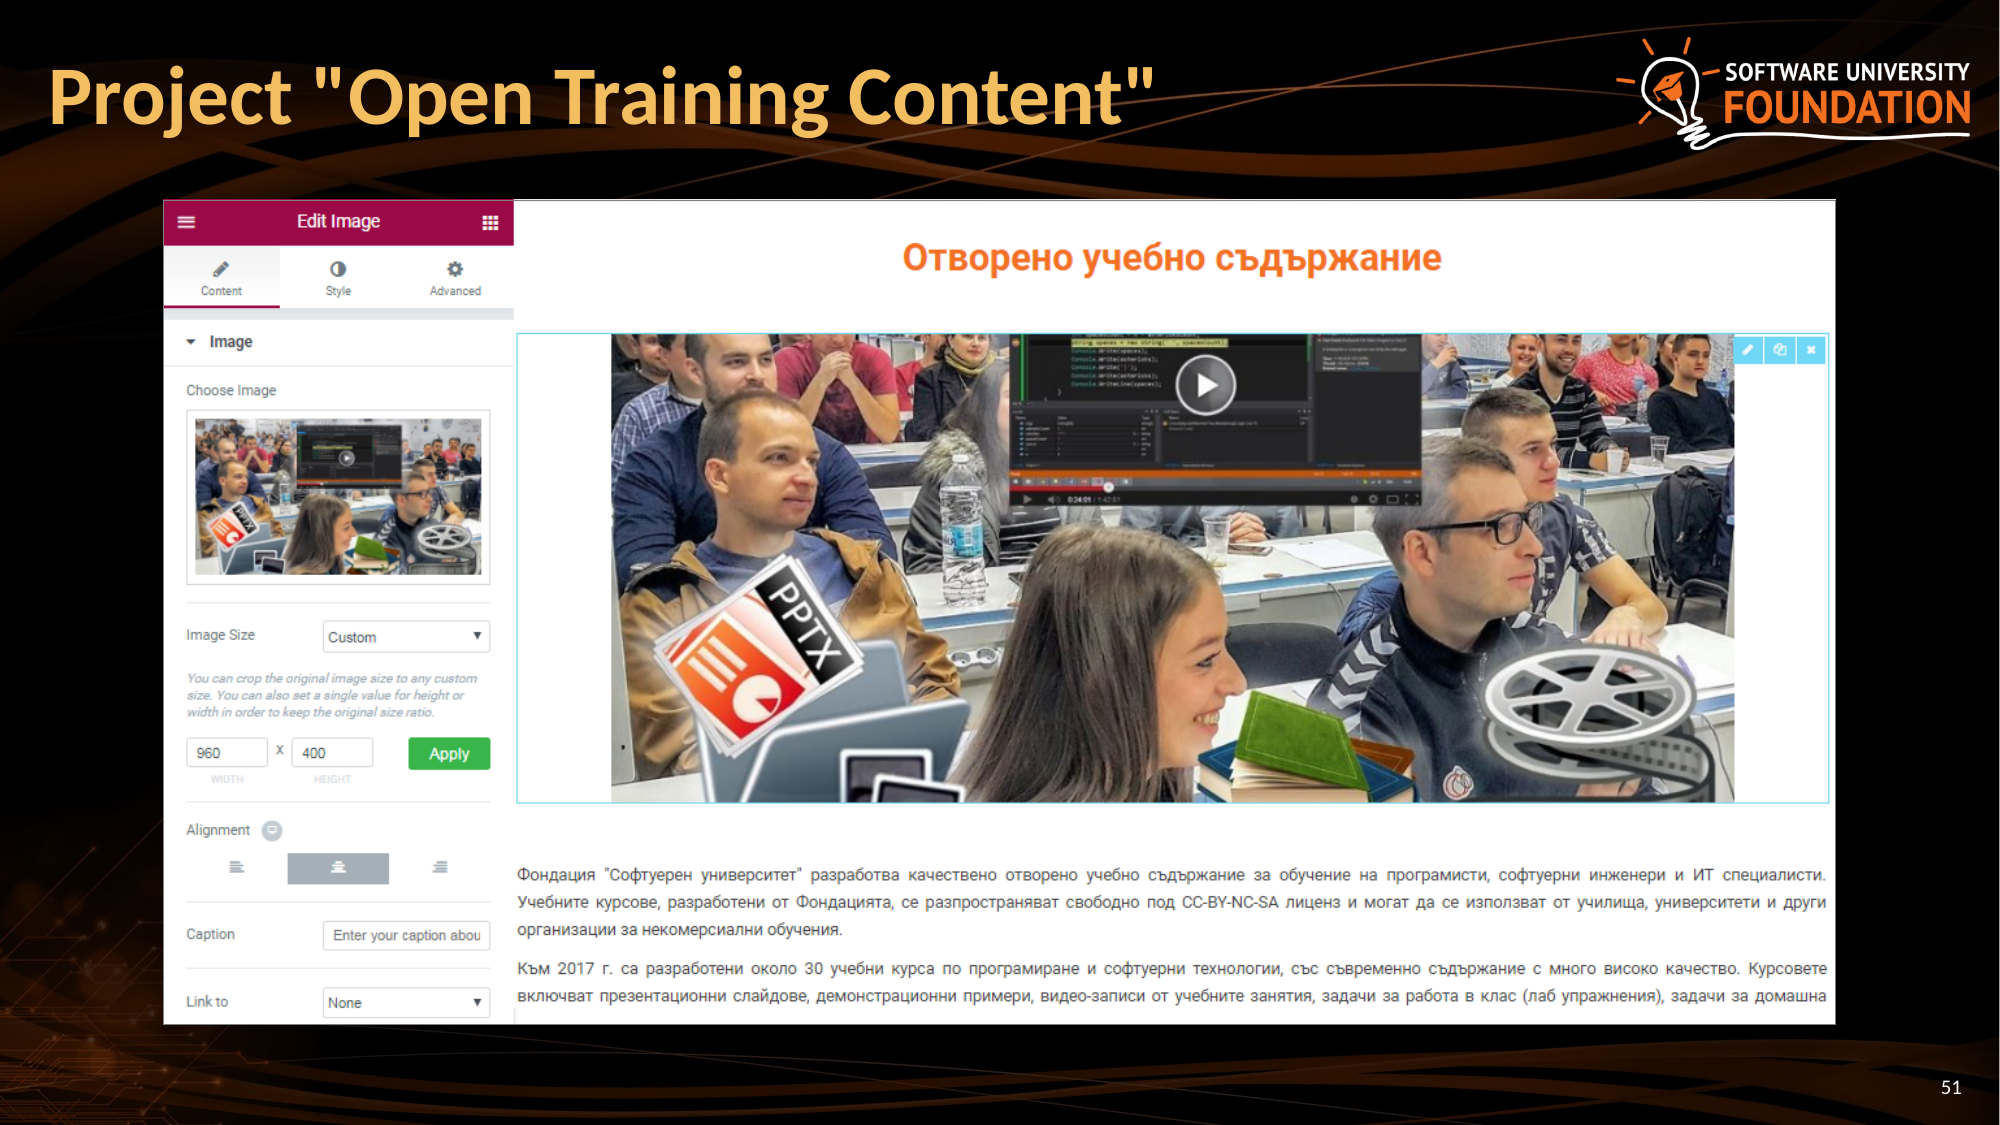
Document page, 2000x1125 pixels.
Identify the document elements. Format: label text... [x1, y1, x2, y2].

picture [0, 0, 2000, 1125]
title Project "Open Training Content" [30, 6, 1602, 189]
list [31, 188, 1968, 1103]
